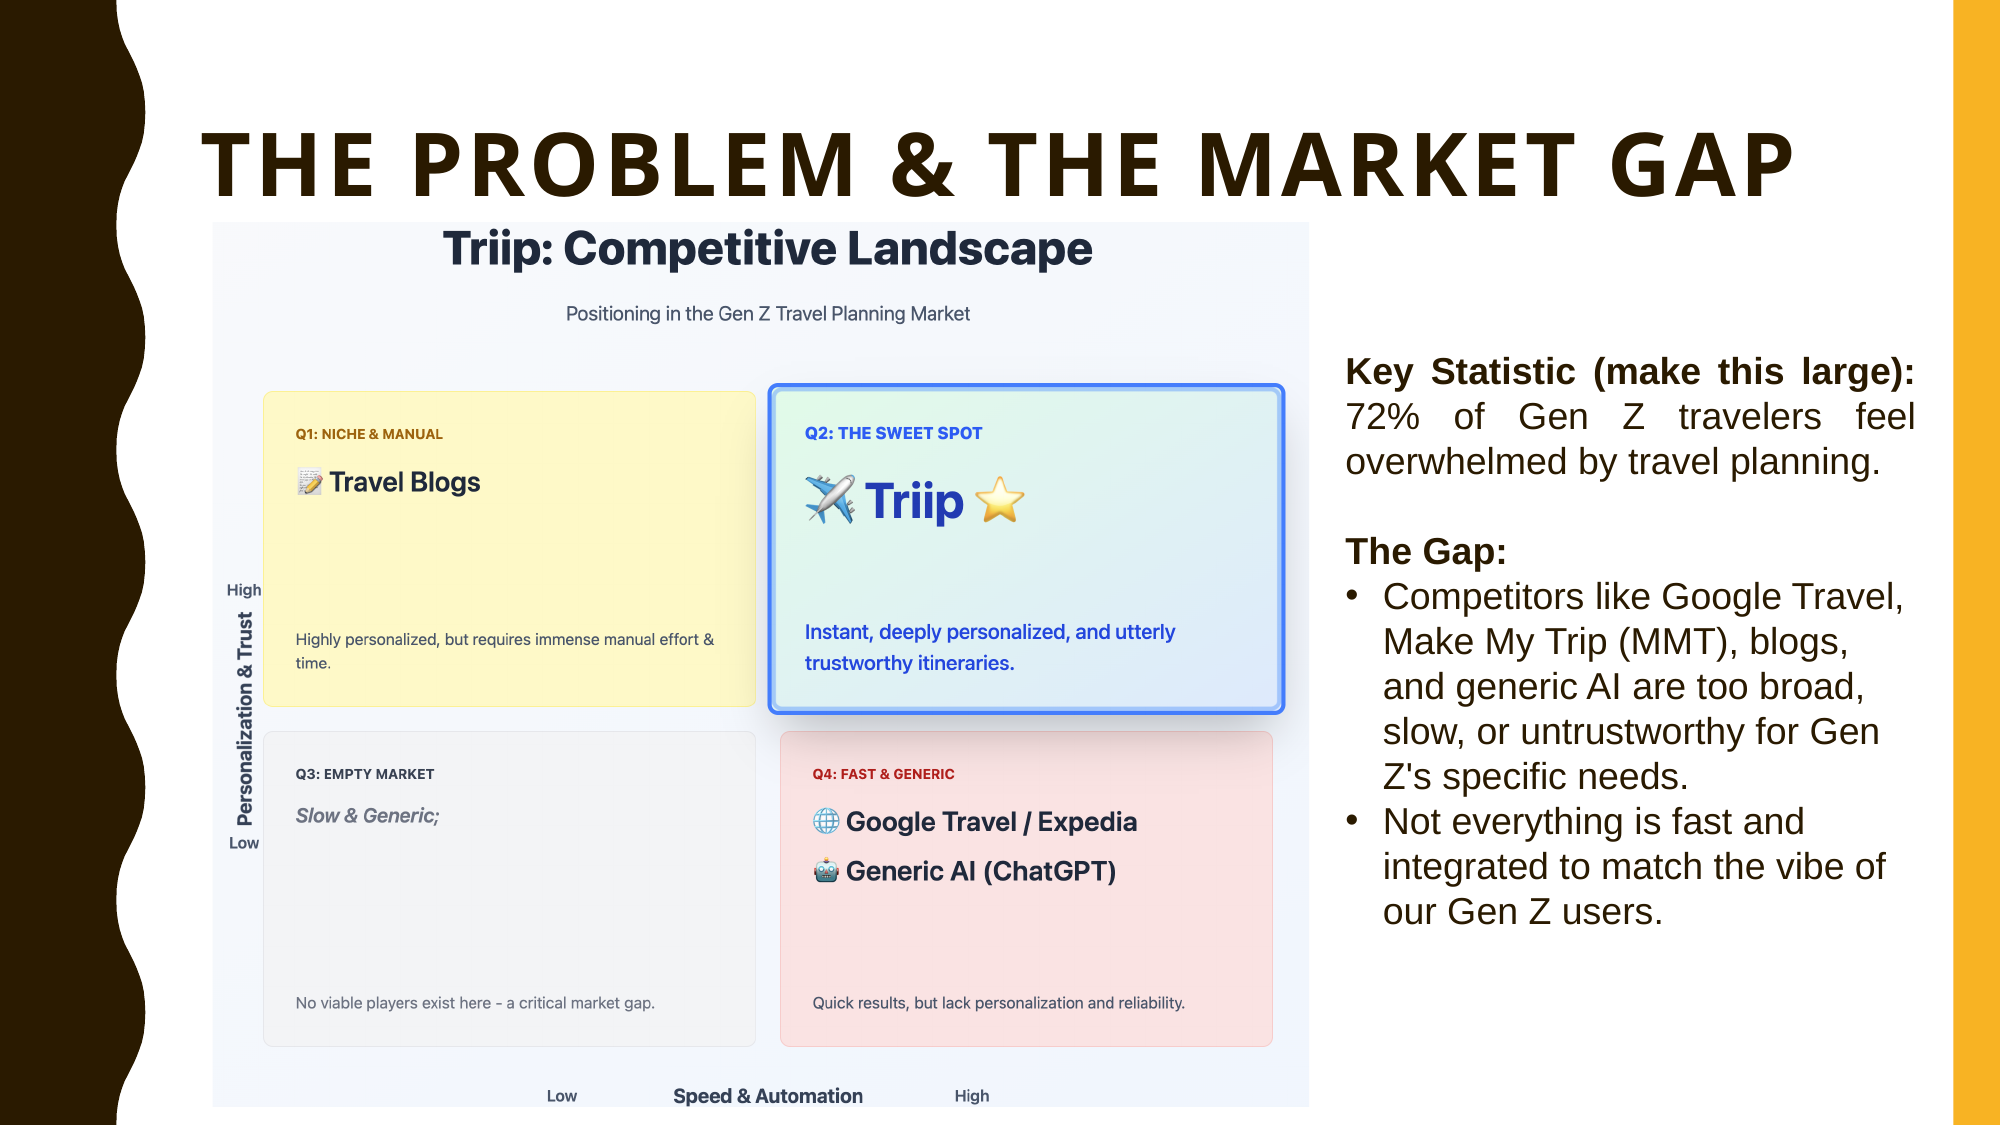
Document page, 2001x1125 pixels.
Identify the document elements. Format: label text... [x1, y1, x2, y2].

picture [212, 222, 1310, 1107]
list Key Statistic (make this large): 72% of Gen Z travelers feel overwhelmed by travel planning. The Gap: Competitors like Google Travel, Make My Trip (MMT), blogs, and generic AI are too broad, slow, or untrustworthy for Gen Z's specific needs. Not everything is fast and integrated to match the vibe of our Gen Z users. [1330, 313, 1932, 966]
title The Problem & The Market Gap [116, 48, 1884, 223]
